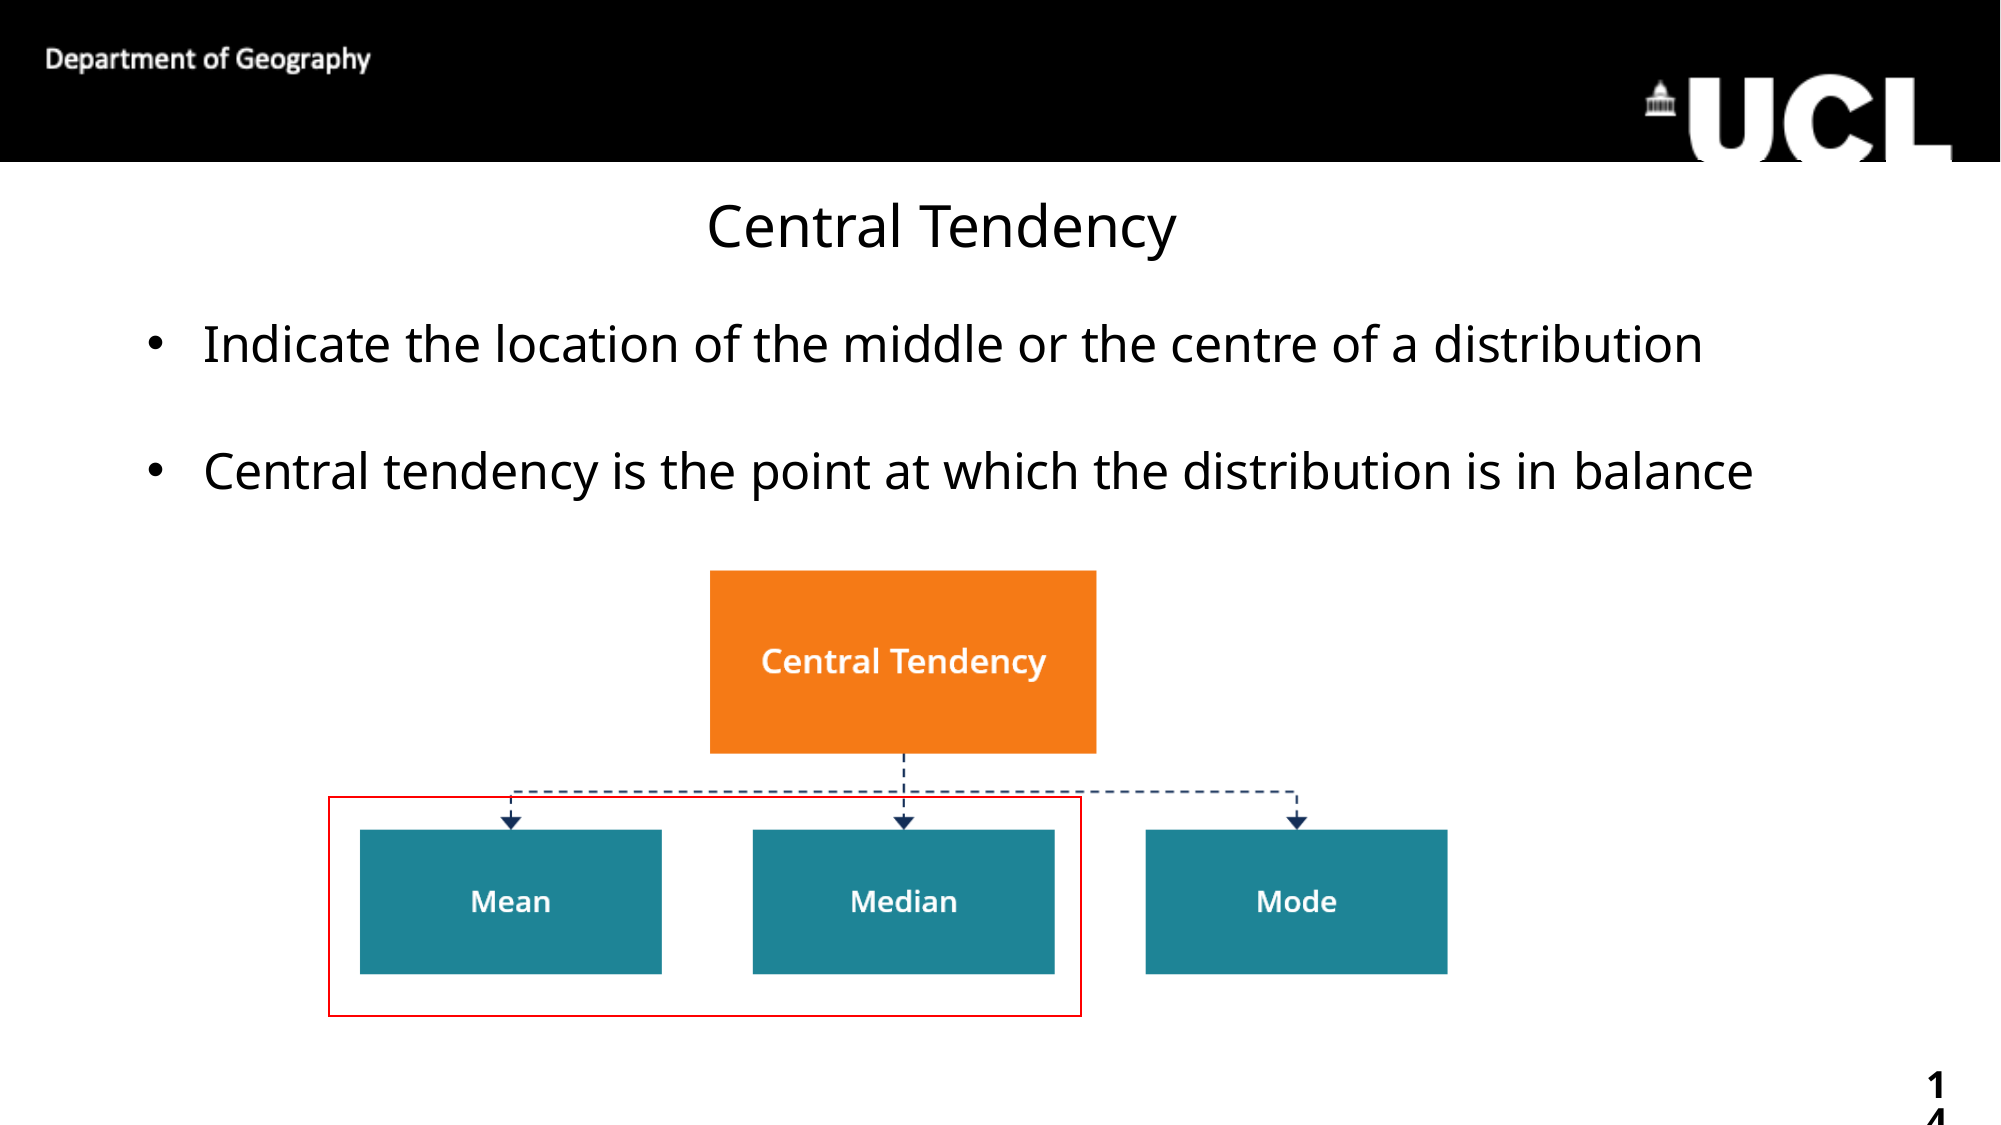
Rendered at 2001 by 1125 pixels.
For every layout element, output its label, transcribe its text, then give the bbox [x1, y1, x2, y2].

text_box [328, 985, 1082, 1017]
picture [0, 0, 2000, 160]
picture [314, 562, 1484, 985]
text_box 14 [1911, 1051, 1983, 1122]
text_box Indicate the location of the middle or the centre of a distribution Central tendency is the point at which the distribution is in balance [144, 304, 1945, 500]
text_box Central Tendency [704, 194, 1340, 260]
